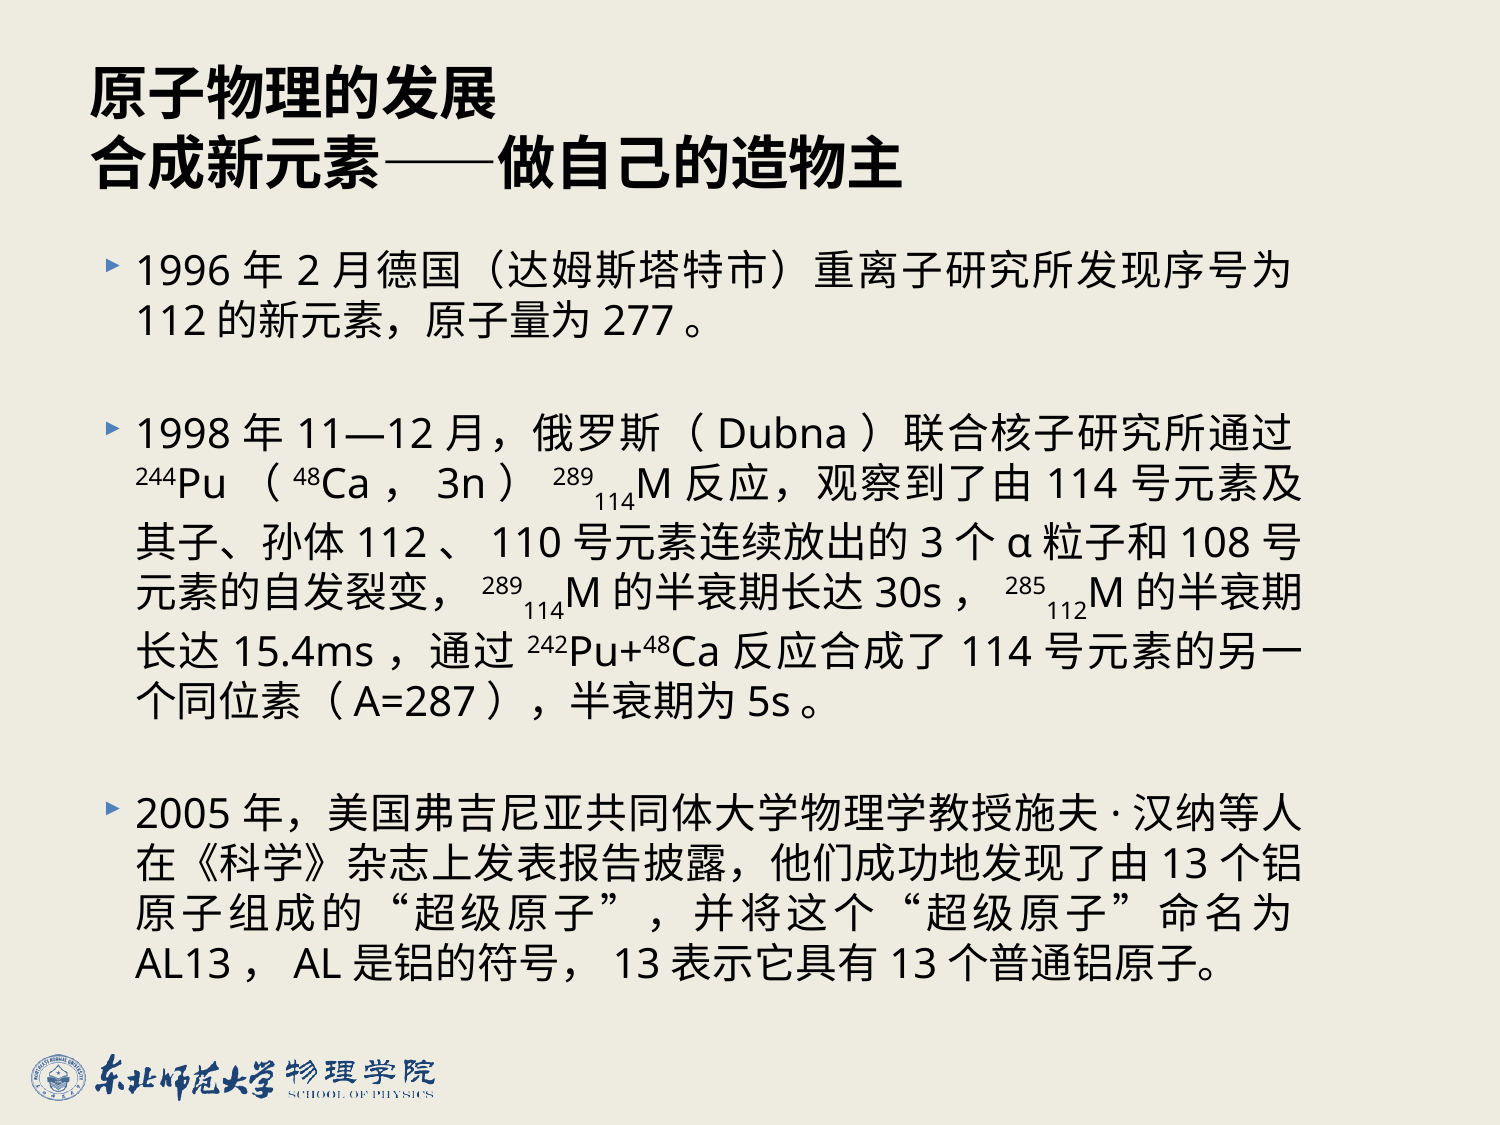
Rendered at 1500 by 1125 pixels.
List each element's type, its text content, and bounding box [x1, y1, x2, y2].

list 1996年2月德国（达姆斯塔特市）重离子研究所发现序号为112的新元素，原子量为277。 1998年11—12月，俄罗斯（Dubna）联合核子研究所通过244Pu（48Ca，3n）289114M反应，观察到了由114号元素及其子、孙体112、110号元素连续放出的3个α粒子和108号元素的自发裂变，289114M的半衰期长达30s，285112M的半衰期长达15.4ms，通过242Pu+48Ca反应合成了114号元素的另一个同位素（A=287），半衰期为5s。 2005年，美国弗吉尼亚共同体大学物理学教授施夫·汉纳等人在《科学》杂志上发表报告披露，他们成功地发现了由13个铝原子组成的“超级原子”，并将这个“超级原子”命名为AL13，AL是铝的符号，13表示它具有13个普通铝原子。 [75, 236, 1319, 984]
picture [20, 1054, 440, 1101]
title 原子物理的发展 合成新元素——做自己的造物主 [75, 45, 1425, 209]
